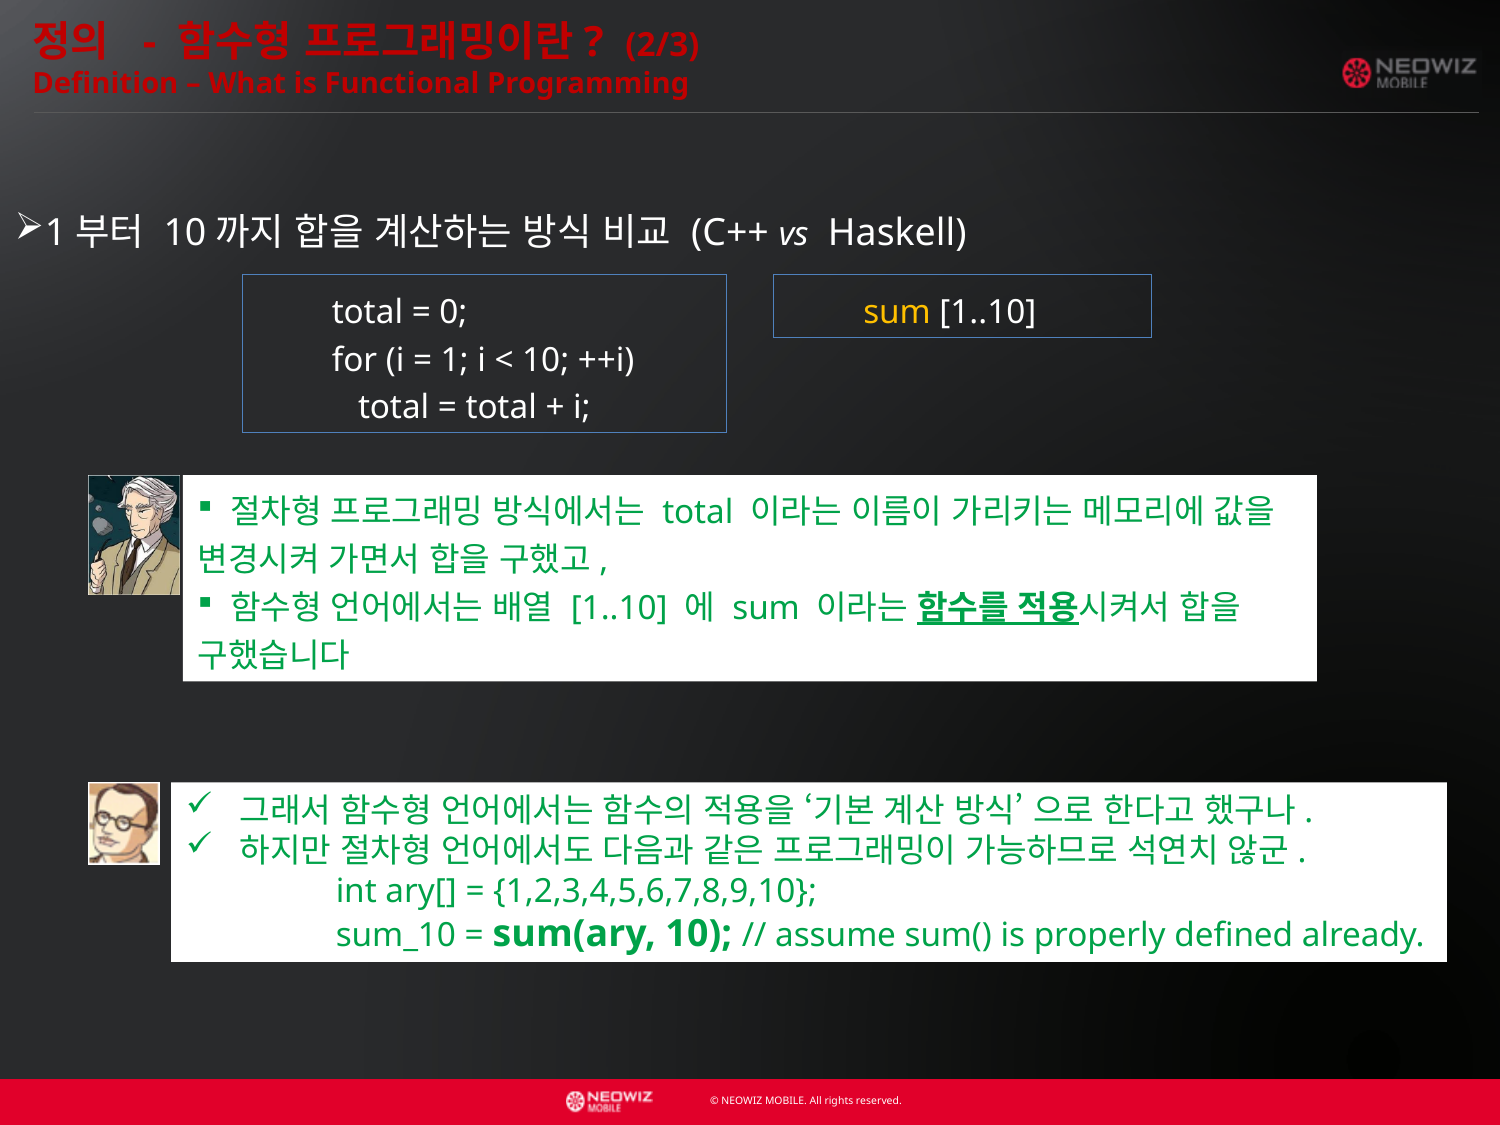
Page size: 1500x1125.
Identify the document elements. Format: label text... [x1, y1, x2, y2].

text_box total = 0; for (i = 1; i < 10; ++i) total = total + i; [242, 274, 727, 433]
list 1부터 10까지 합을 계산하는 방식 비교 (C++ vs Haskell) [0, 191, 1350, 452]
text_box 정의 - 함수형 프로그래밍이란? (2/3) Definition – What is Functional Programming [17, 0, 1368, 114]
text_box 그래서 함수형 언어에서는 함수의 적용을 ‘기본 계산 방식’ 으로 한다고 했구나. 하지만 절차형 언어에서도 다음과 같은 프로그래밍이 가능하므로 석연치 않군. int ary[] = {1,2,3,4,5,6,7,8,9,10}; sum_10 = sum(ary, 10); // assume sum() is properly defined already. [171, 782, 1447, 962]
text_box 절차형 프로그래밍 방식에서는 total 이라는 이름이 가리키는 메모리에 값을 변경시켜 가면서 합을 구했고, 함수형 언어에서는 배열 [1..10] 에 sum 이라는 함수를 적용시켜서 합을 구했습니다 [182, 475, 1317, 682]
text_box sum [1..10] [773, 274, 1152, 338]
picture [0, 0, 1500, 1125]
